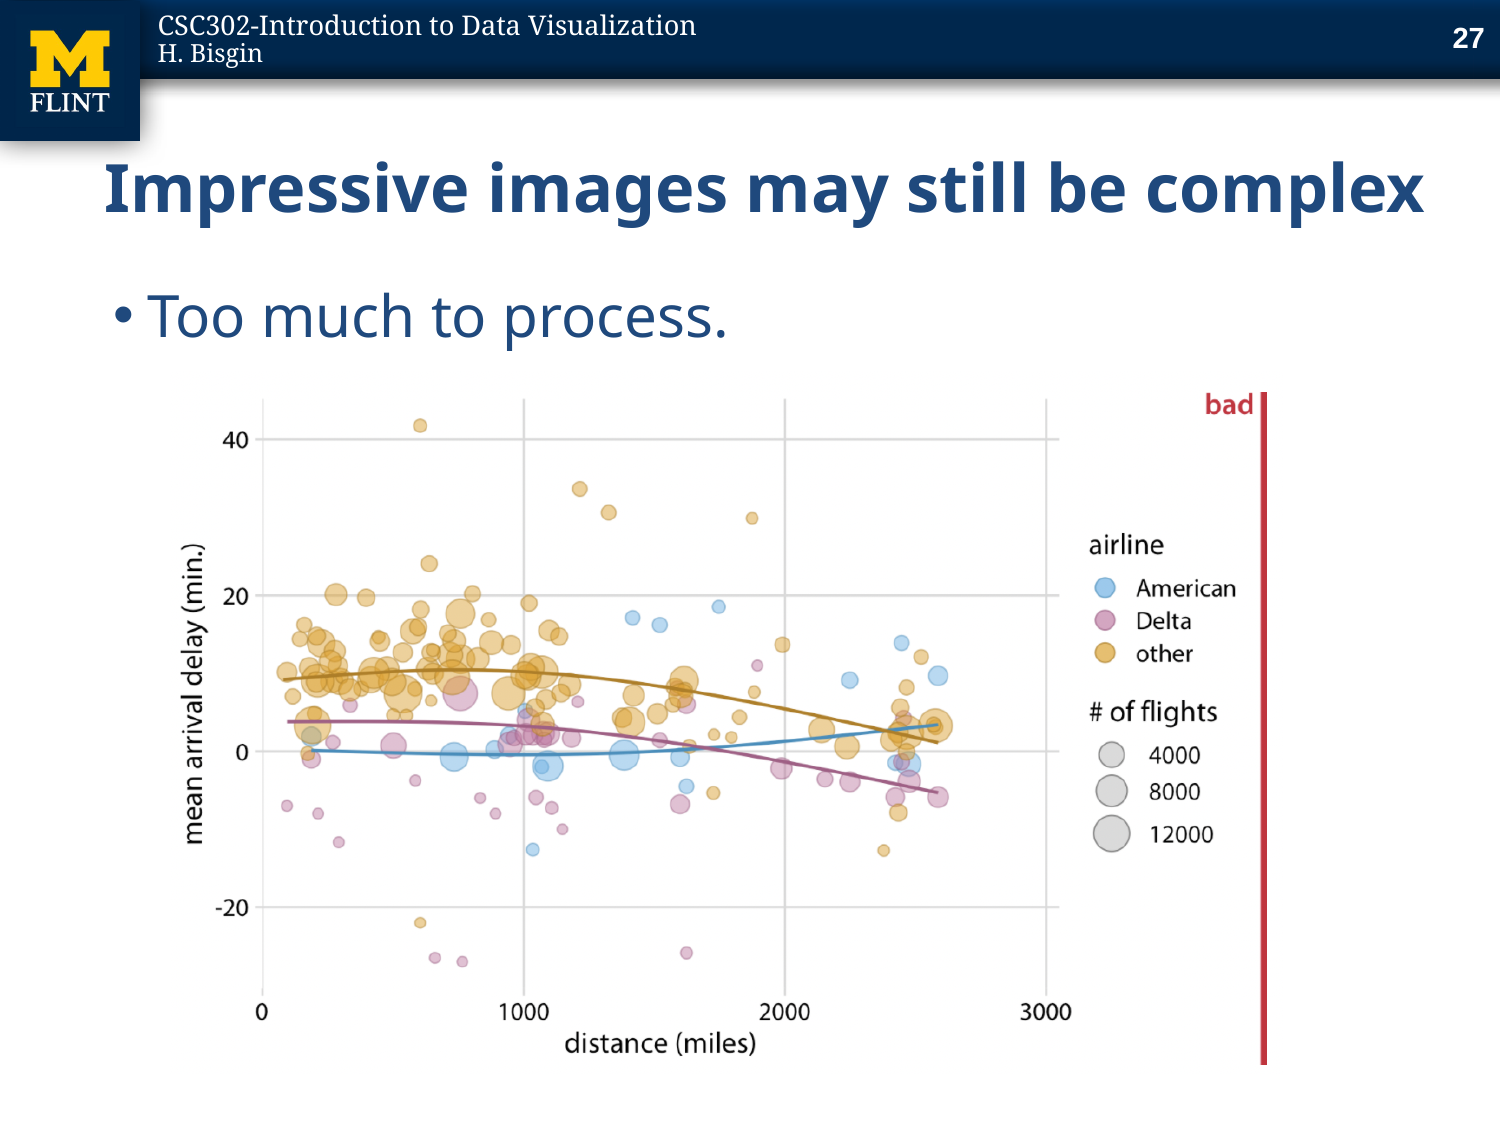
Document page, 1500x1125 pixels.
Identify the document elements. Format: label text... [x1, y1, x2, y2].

title Impressive images may still be complex [73, 109, 1457, 263]
picture [0, 0, 1500, 1122]
slide_number 27 [1149, 6, 1500, 67]
list Too much to process. [75, 269, 1425, 990]
